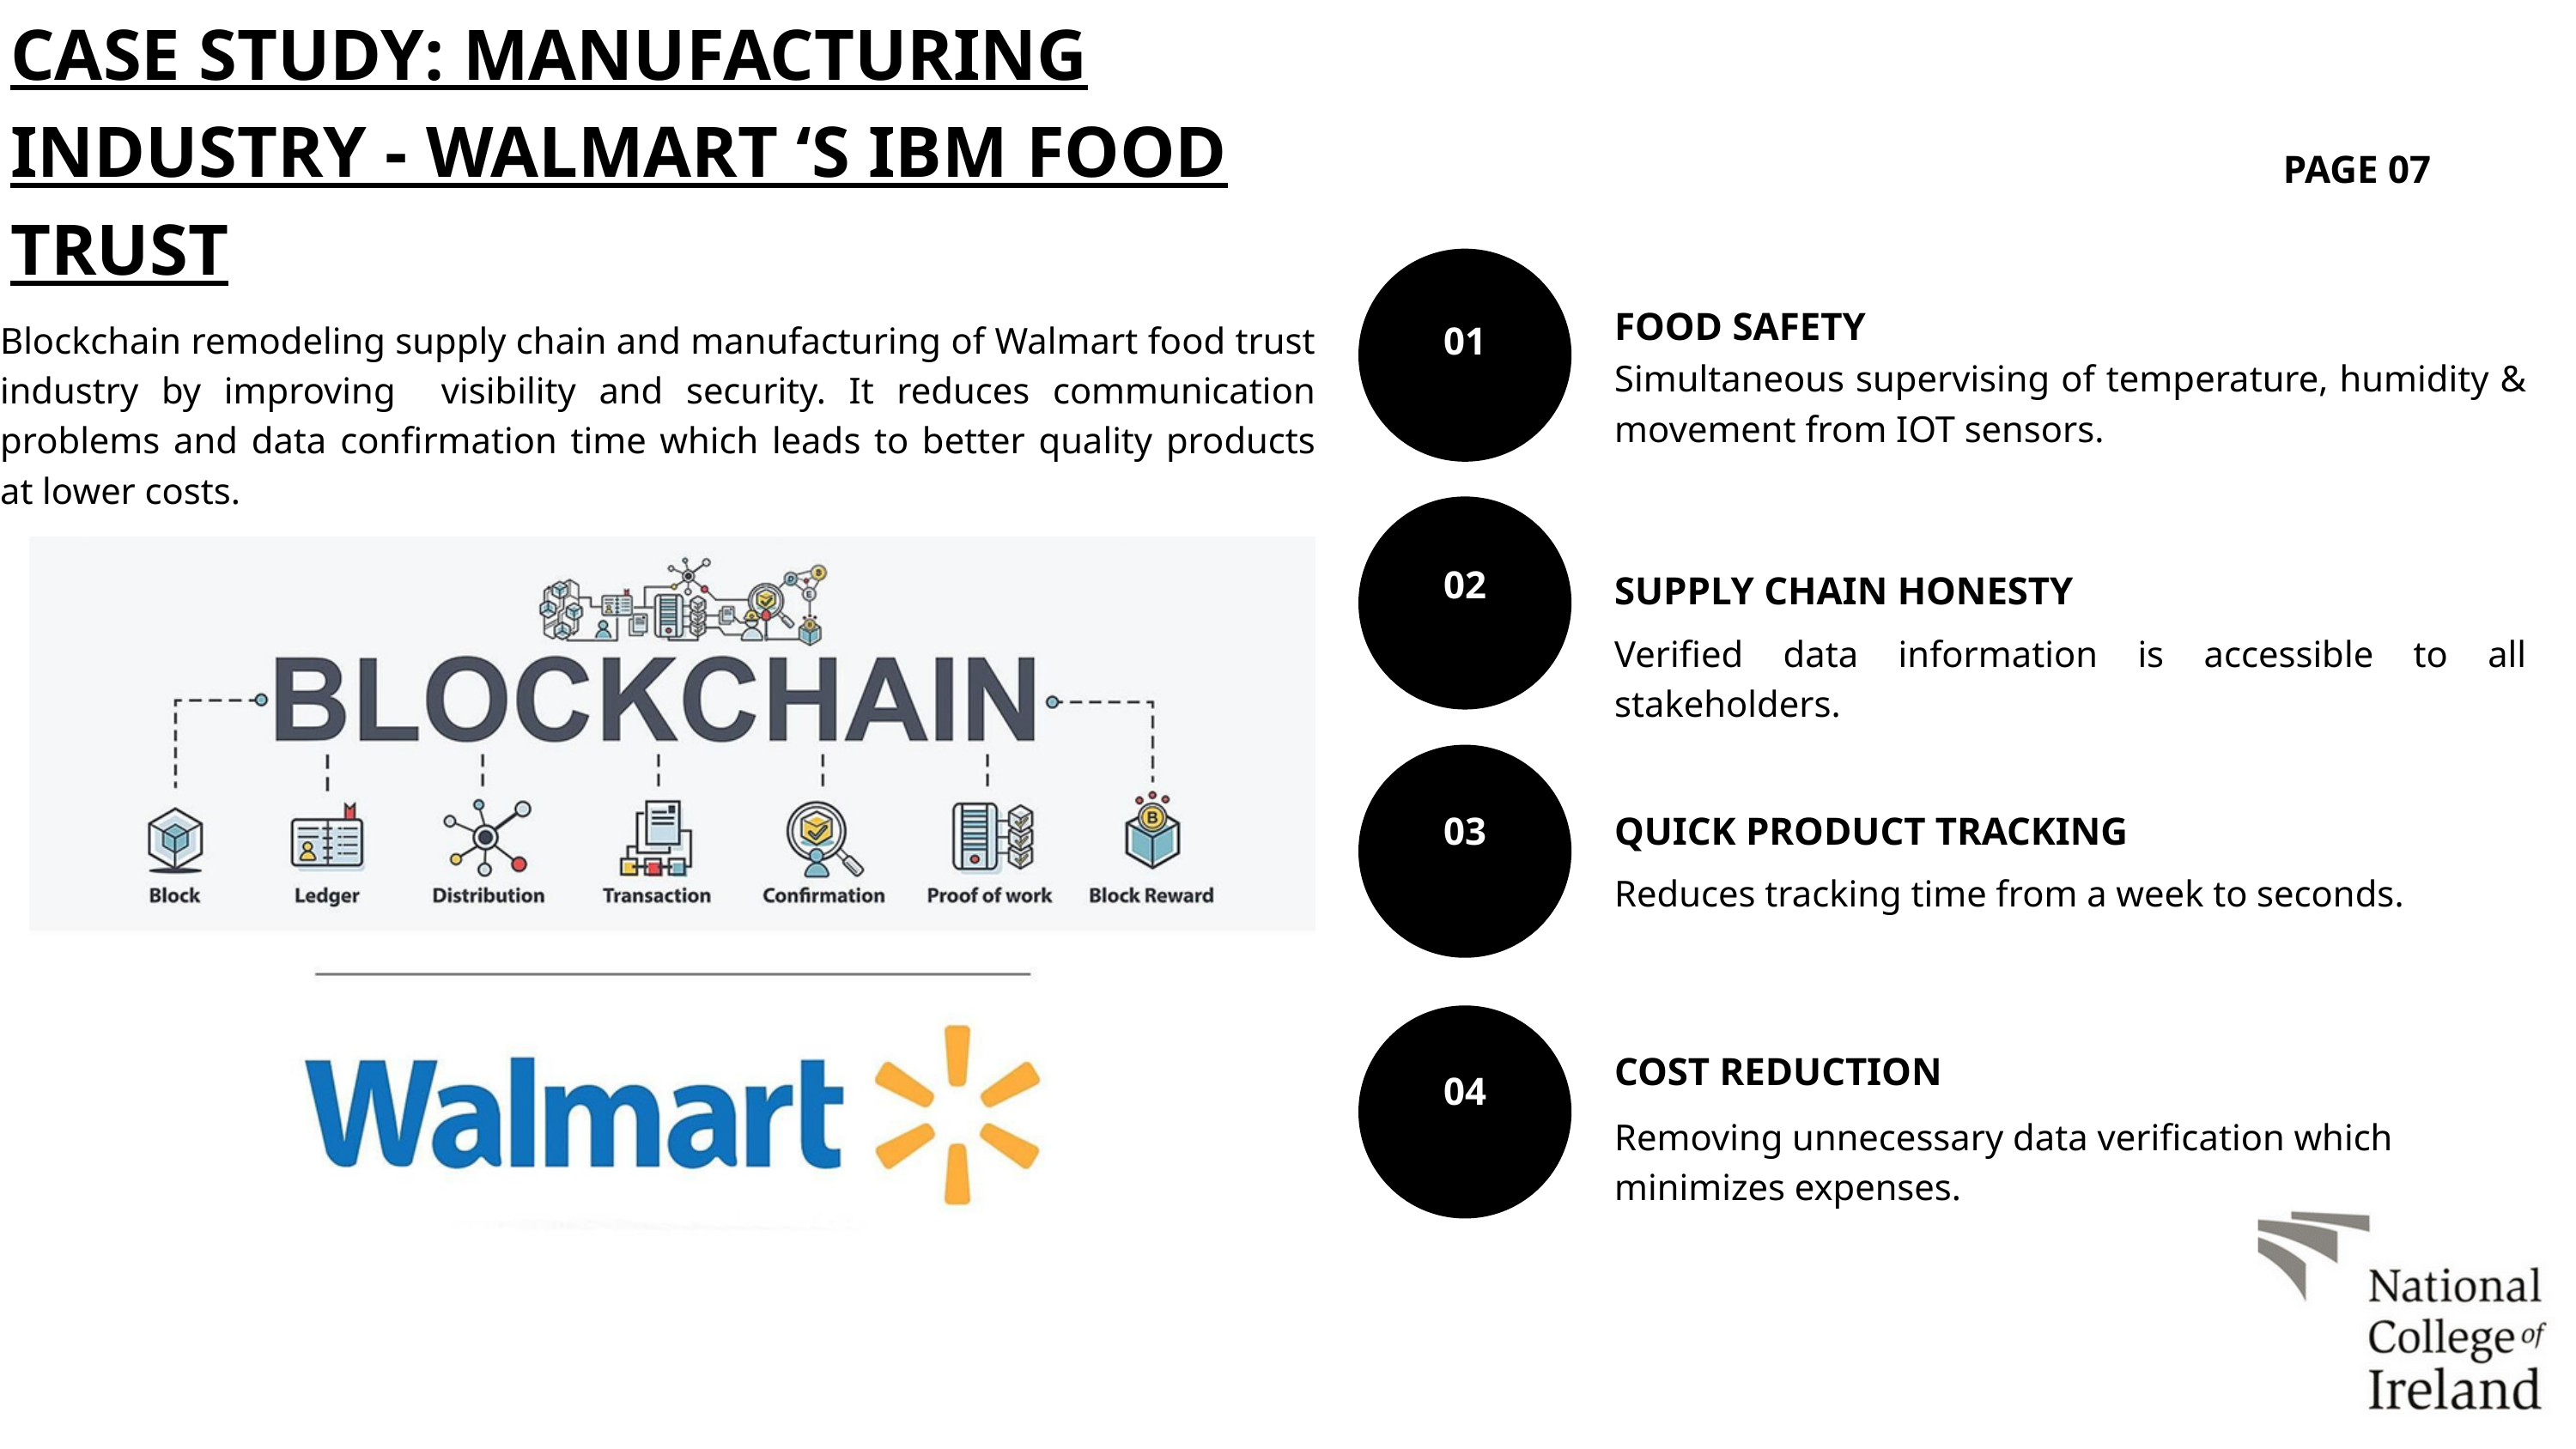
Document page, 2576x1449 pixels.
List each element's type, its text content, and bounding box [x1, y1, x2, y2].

text_box PAGE 07 [2234, 137, 2432, 191]
text_box [29, 537, 1316, 1259]
text_box Verified data information is accessible to all stakeholders. [1614, 624, 2527, 724]
text_box Simultaneous supervising of temperature, humidity & movement from IOT sensors. [1614, 349, 2527, 450]
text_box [1358, 496, 1572, 710]
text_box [1358, 248, 1572, 463]
text_box CASE STUDY: MANUFACTURING INDUSTRY - WALMART ‘S IBM FOOD TRUST [10, 0, 1297, 289]
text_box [1358, 744, 1572, 958]
text_box QUICK PRODUCT TRACKING [1614, 799, 2174, 852]
text_box [2257, 1173, 2576, 1449]
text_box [1358, 1005, 1572, 1219]
text_box Blockchain remodeling supply chain and manufacturing of Walmart food trust industry by improving visibility and security. It reduces communication problems and data confirmation time which leads to better quality products at lower costs. [0, 311, 1316, 512]
text_box SUPPLY CHAIN HONESTY [1614, 559, 2099, 612]
text_box COST REDUCTION [1614, 1040, 2217, 1093]
text_box Reduces tracking time from a week to seconds. [1614, 864, 2421, 915]
text_box Removing unnecessary data verification which minimizes expenses. [1614, 1107, 2567, 1208]
text_box FOOD SAFETY [1614, 294, 2071, 349]
